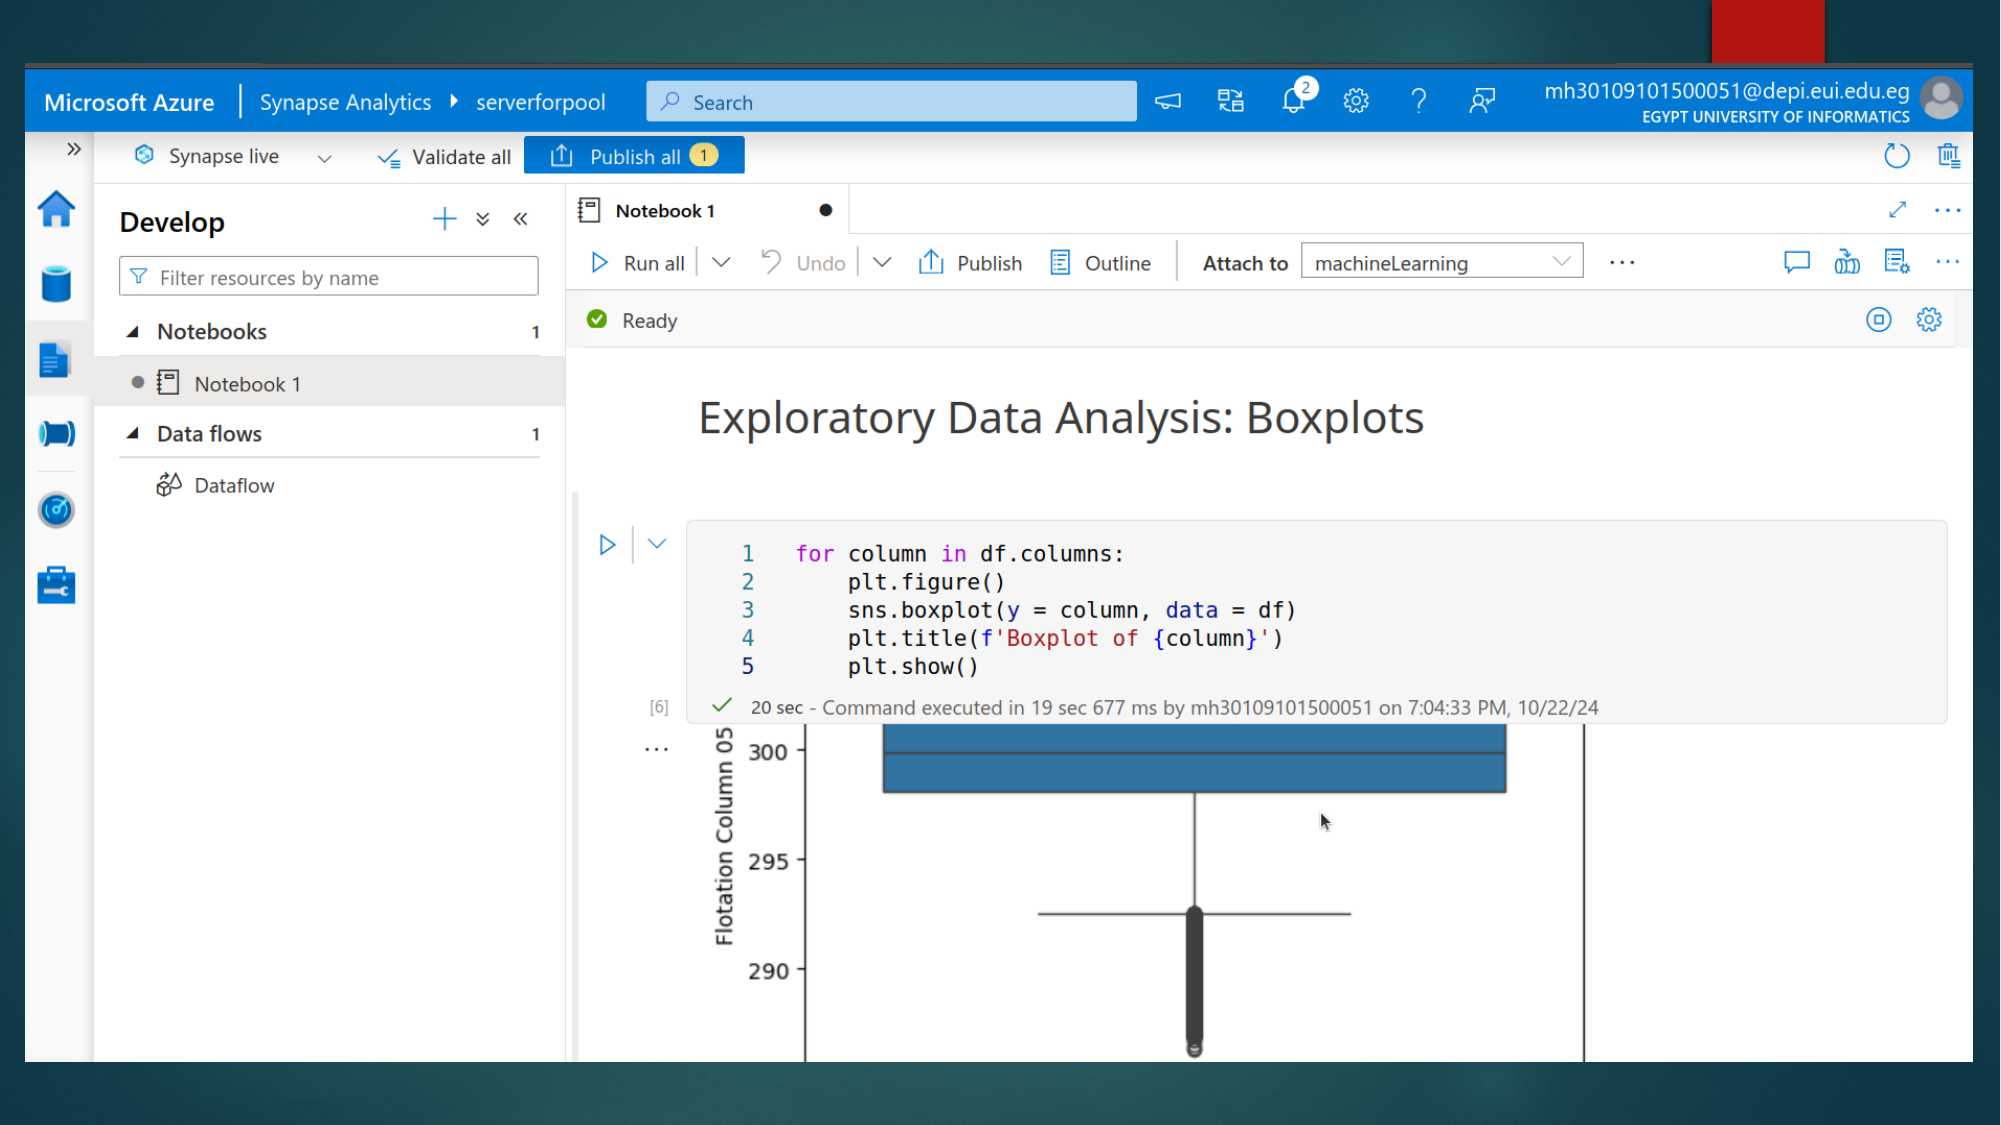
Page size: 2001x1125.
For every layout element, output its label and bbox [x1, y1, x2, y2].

picture [0, 0, 1973, 1125]
text_box [1711, 0, 1825, 61]
